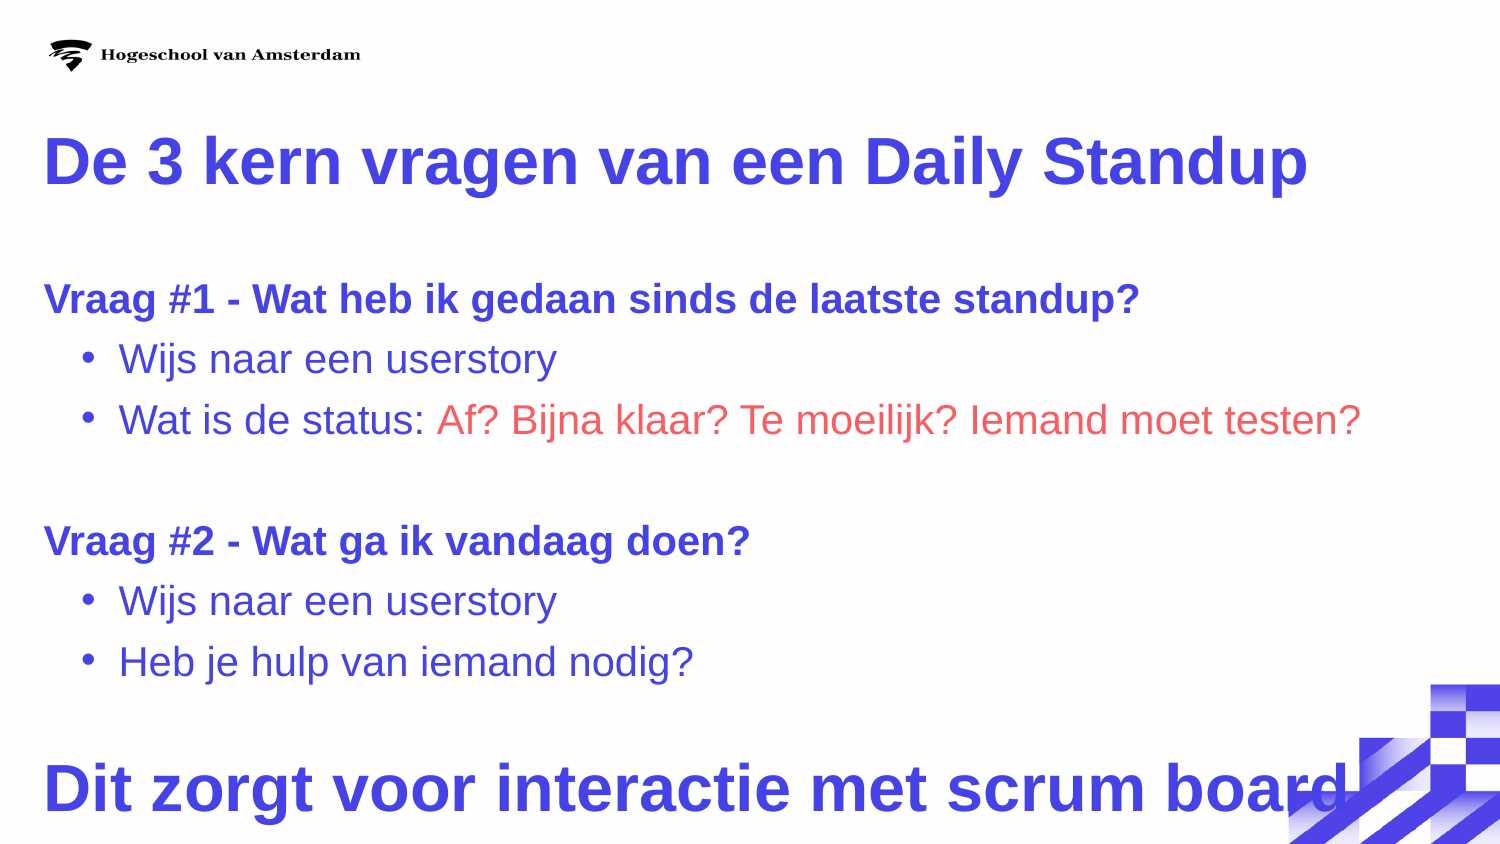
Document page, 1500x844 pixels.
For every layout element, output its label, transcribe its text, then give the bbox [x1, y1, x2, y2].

picture [0, 0, 1500, 844]
list Vraag #1 - Wat heb ik gedaan sinds de laatste standup? Wijs naar een userstory Wat is de status: Af? Bijna klaar? Te moeilijk? Iemand moet testen? Vraag #2 - Wat ga ik vandaag doen? Wijs naar een userstory Heb je hulp van iemand nodig? Dit zorgt voor interactie met scrum board [28, 256, 1409, 754]
title De 3 kern vragen van een Daily Standup [28, 87, 1379, 229]
